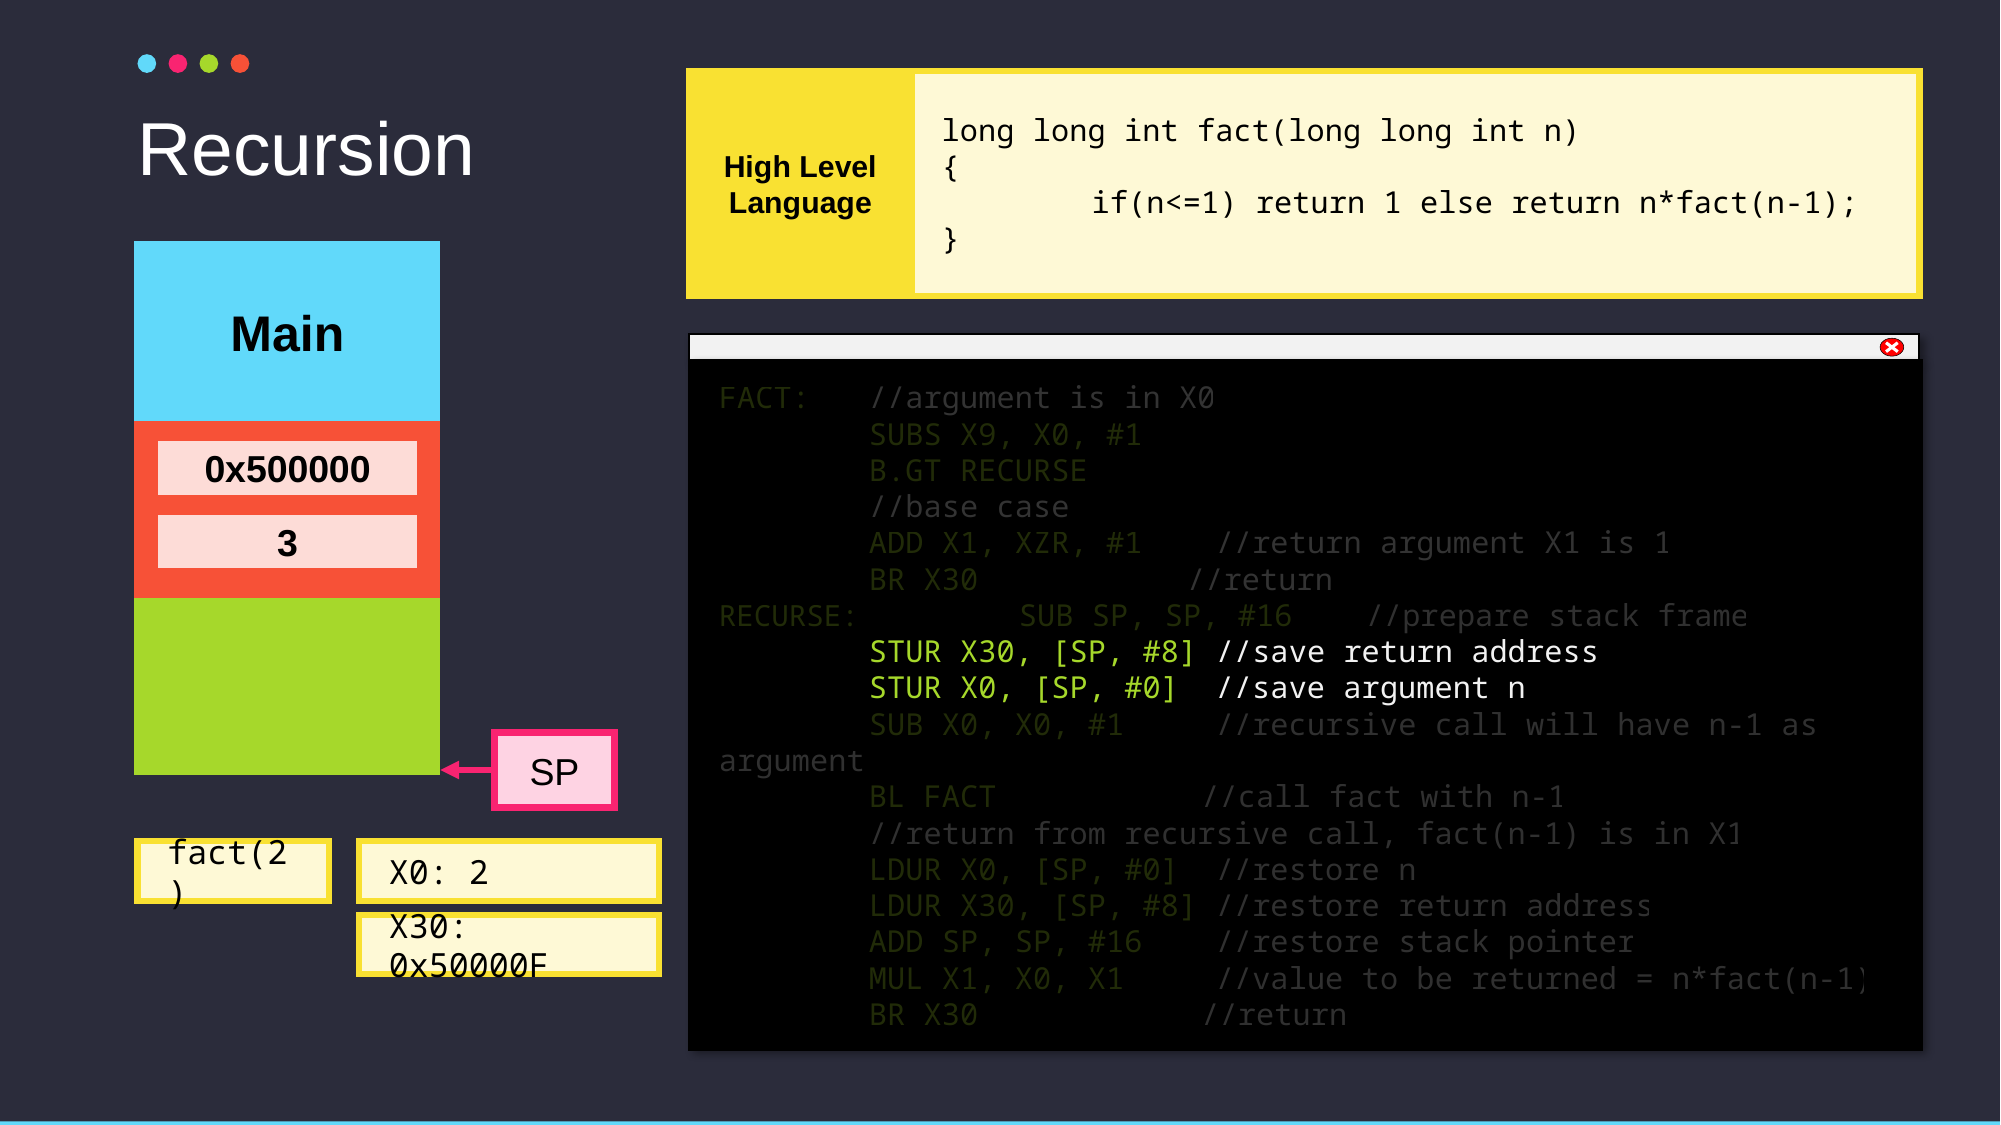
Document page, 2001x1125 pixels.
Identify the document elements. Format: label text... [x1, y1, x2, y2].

text_box X30: 0x50000F [358, 914, 660, 975]
text_box [136, 420, 438, 596]
text_box 3 [154, 511, 421, 572]
title Recursion [137, 111, 688, 193]
text_box Main [136, 243, 438, 419]
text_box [1880, 338, 1904, 357]
text_box [688, 333, 1920, 359]
text_box FACT: //argument is in X0 SUBS X9, X0, #1 B.GT RECURSE //base case ADD X1, XZR, #1 //return argument X1 is 1 BR X30 //return RECURSE: SUB SP, SP, #16 //prepare stack frame STUR X30, [SP, #8] //save return address STUR X0, [SP, #0] //save argument n SUB X0, X0, #1 //recursive call will have n-1 as argument BL FACT //call fact with n-1 //return from recursive call, fact(n-1) is in X1 LDUR X0, [SP, #0] //restore n LDUR X30, [SP, #8] //restore return address ADD SP, SP, #16 //restore stack pointer MUL X1, X0, X1 //value to be returned = n*fact(n-1) BR X30 //return [688, 359, 1923, 1051]
text_box X0: 2 [358, 840, 660, 902]
text_box long long int fact(long long int n) { if(n<=1) return 1 else return n*fact(n-1); } [911, 70, 1920, 297]
text_box [136, 597, 438, 773]
text_box fact(2) [136, 840, 330, 902]
text_box SP [493, 731, 616, 808]
text_box 0x500000 [154, 437, 421, 499]
text_box High Level Language [688, 70, 911, 297]
